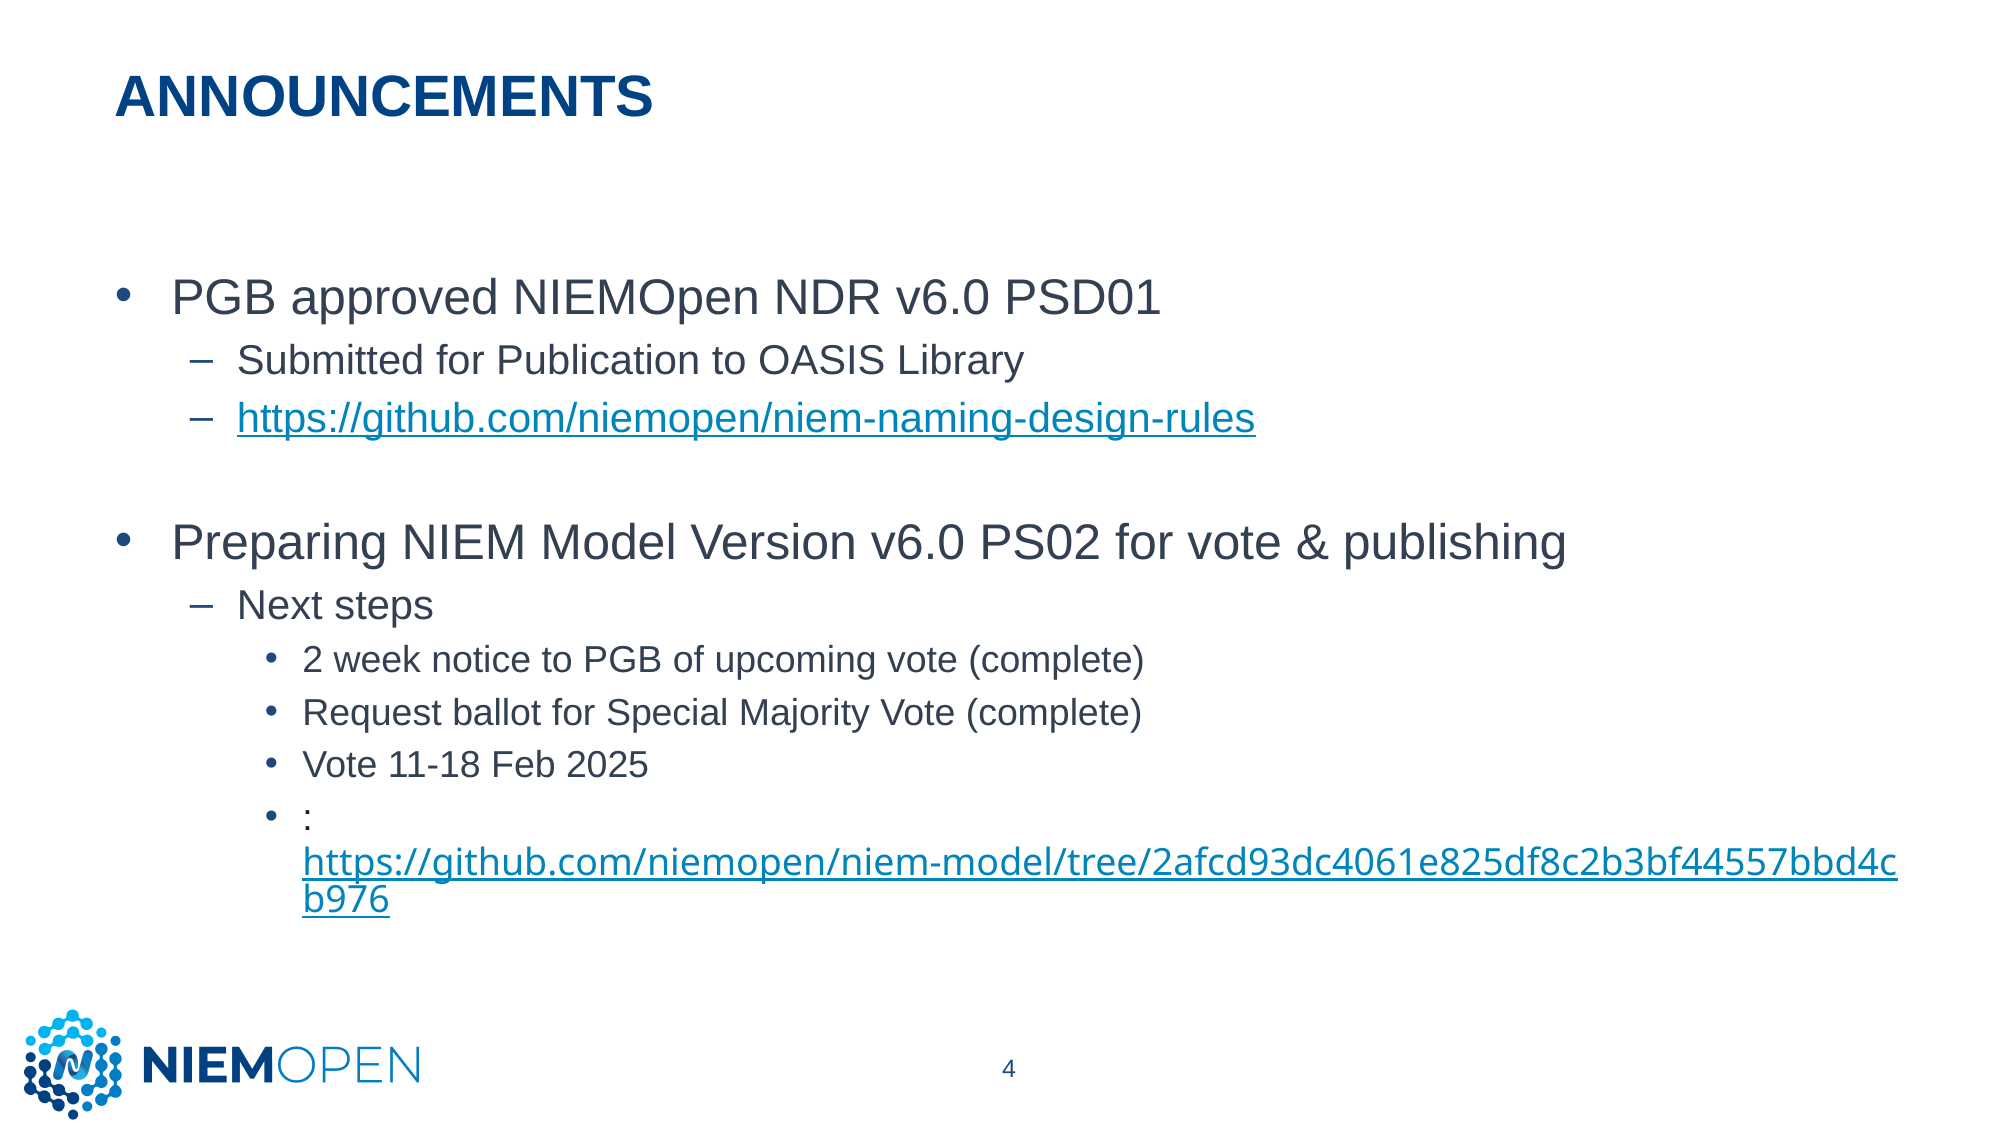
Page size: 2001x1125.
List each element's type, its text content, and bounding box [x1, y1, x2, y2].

title Announcements [99, 63, 1900, 196]
picture [19, 1004, 424, 1125]
list PGB approved NIEMOpen NDR v6.0 PSD01 Submitted for Publication to OASIS Library https://github.com/niemopen/niem-naming-design-rules Preparing NIEM Model Version v6.0 PS02 for vote & publishing Next steps 2 week notice to PGB of upcoming vote (complete) Request ballot for Special Majority Vote (complete) Vote 11-18 Feb 2025 : https://github.com/niemopen/niem-model/tree/2afcd93dc4061e825df8c2b3bf44557bbd4cb976 [99, 196, 1918, 981]
slide_number 4 [775, 1045, 1243, 1106]
